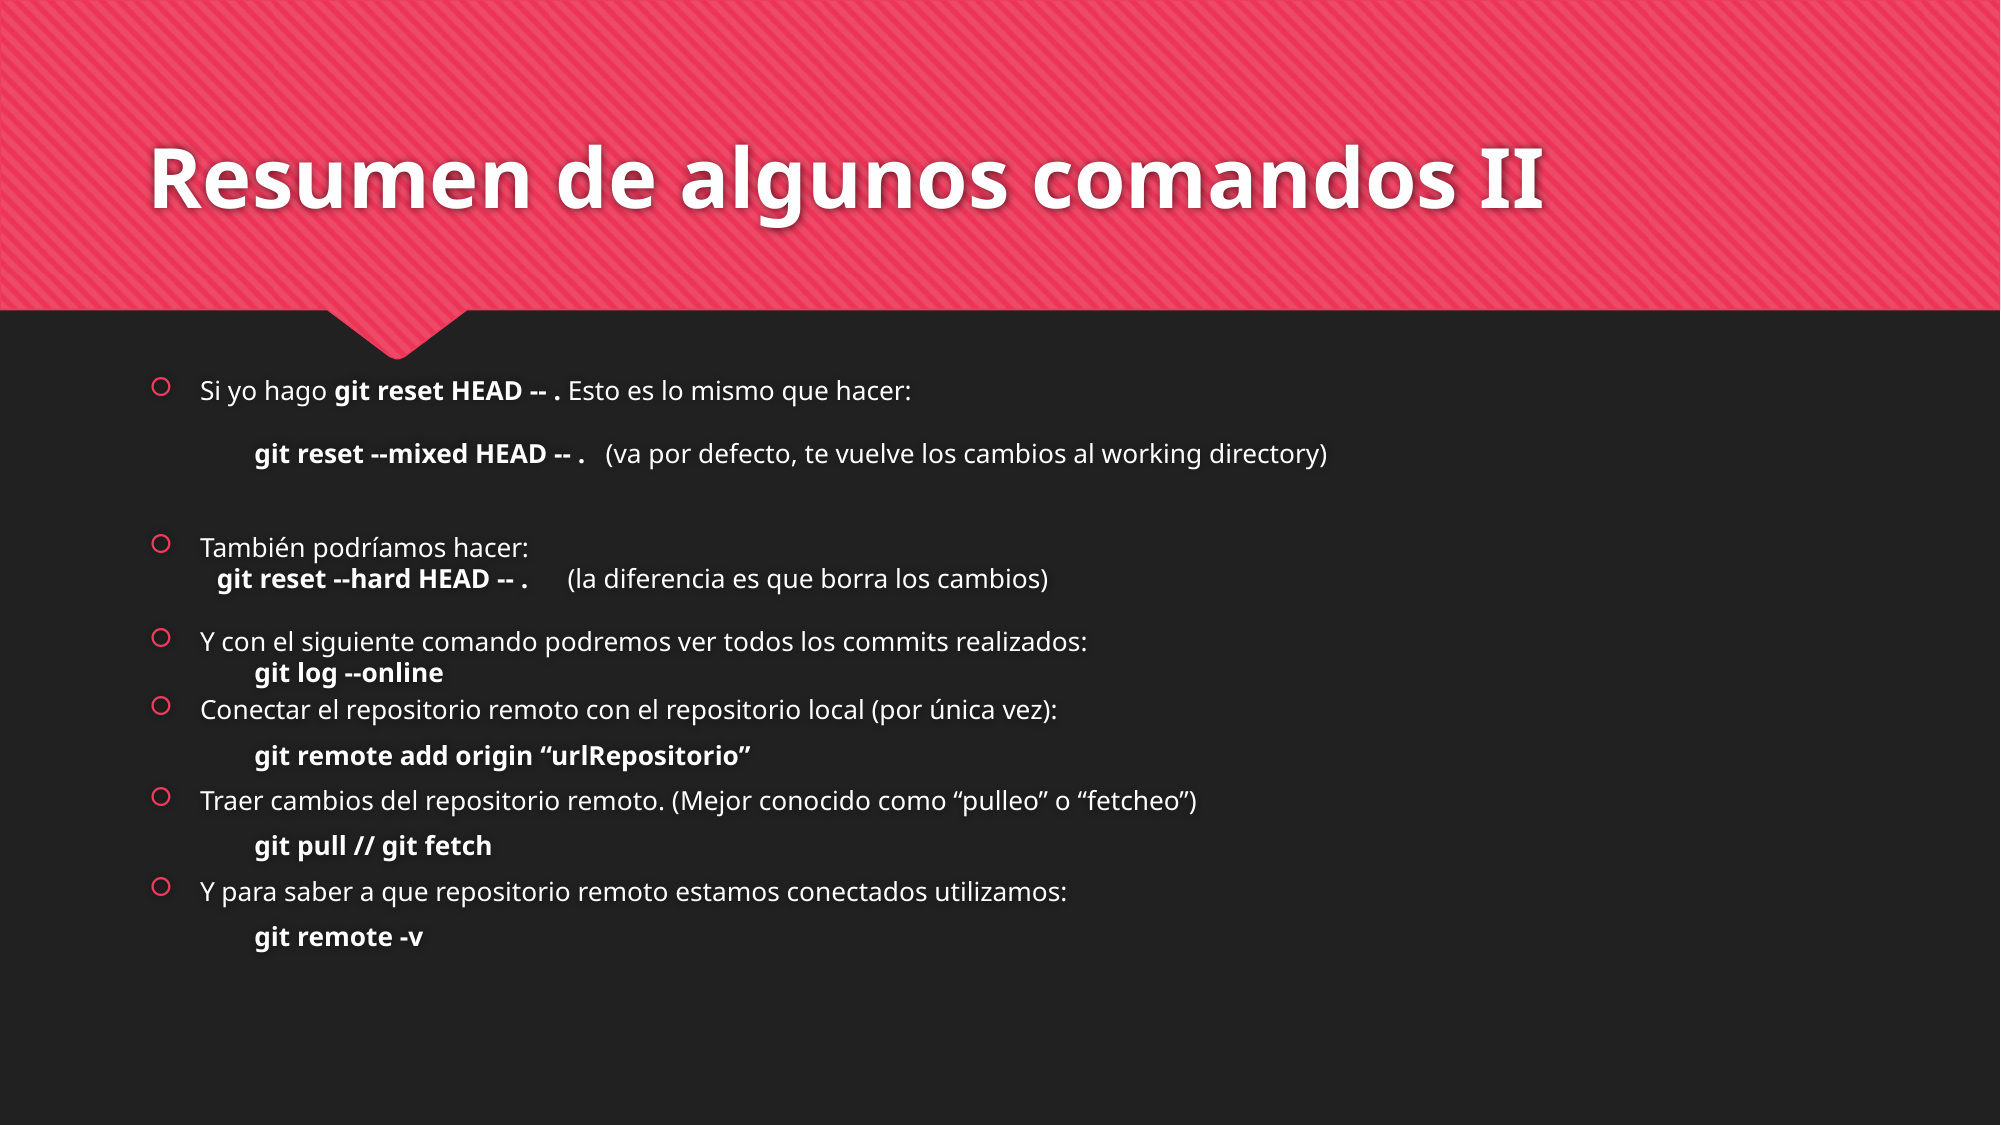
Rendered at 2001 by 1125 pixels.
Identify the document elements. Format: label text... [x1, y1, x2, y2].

title Resumen de algunos comandos II [132, 73, 1868, 233]
list Si yo hago git reset HEAD -- . Esto es lo mismo que hacer: git reset --mixed HEAD -- . (va por defecto, te vuelve los cambios al working directory) También podríamos hacer: git reset --hard HEAD -- . (la diferencia es que borra los cambios) Y con el siguiente comando podremos ver todos los commits realizados: git log --online Conectar el repositorio remoto con el repositorio local (por única vez): git remote add origin “urlRepositorio” Traer cambios del repositorio remoto. (Mejor conocido como “pulleo” o “fetcheo”) git pull // git fetch Y para saber a que repositorio remoto estamos conectados utilizamos: git remote -v [134, 364, 1923, 962]
